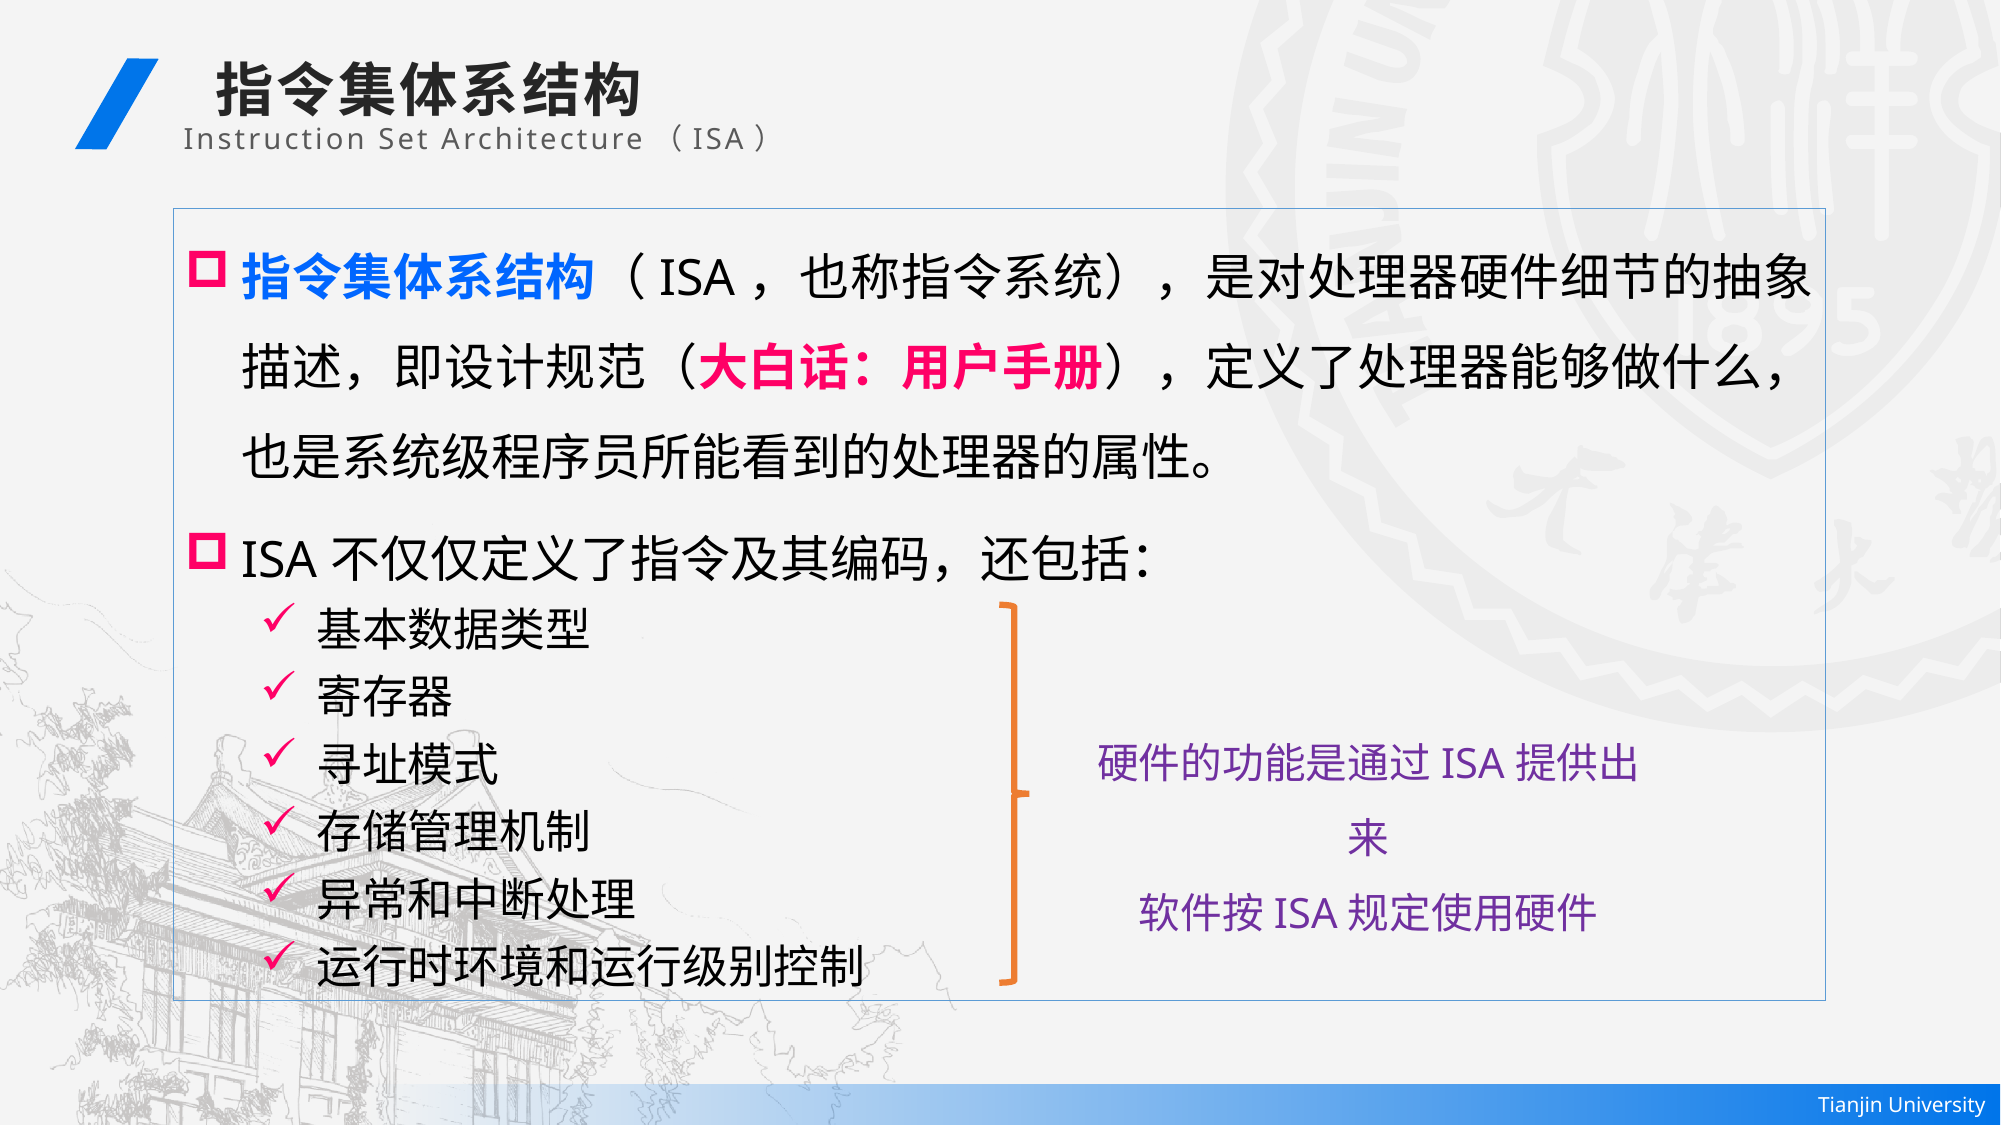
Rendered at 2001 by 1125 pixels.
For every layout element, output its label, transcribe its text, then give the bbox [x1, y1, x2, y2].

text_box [104, 45, 831, 164]
text_box [74, 98, 104, 150]
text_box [999, 604, 1667, 983]
text_box 指令集体系结构（ISA，也称指令系统），是对处理器硬件细节的抽象描述，即设计规范（大白话：用户手册），定义了处理器能够做什么，也是系统级程序员所能看到的处理器的属性。 ISA不仅仅定义了指令及其编码，还包括： 基本数据类型 寄存器 寻址模式 存储管理机制 异常和中断处理 运行时环境和运行级别控制 [173, 208, 1826, 1001]
